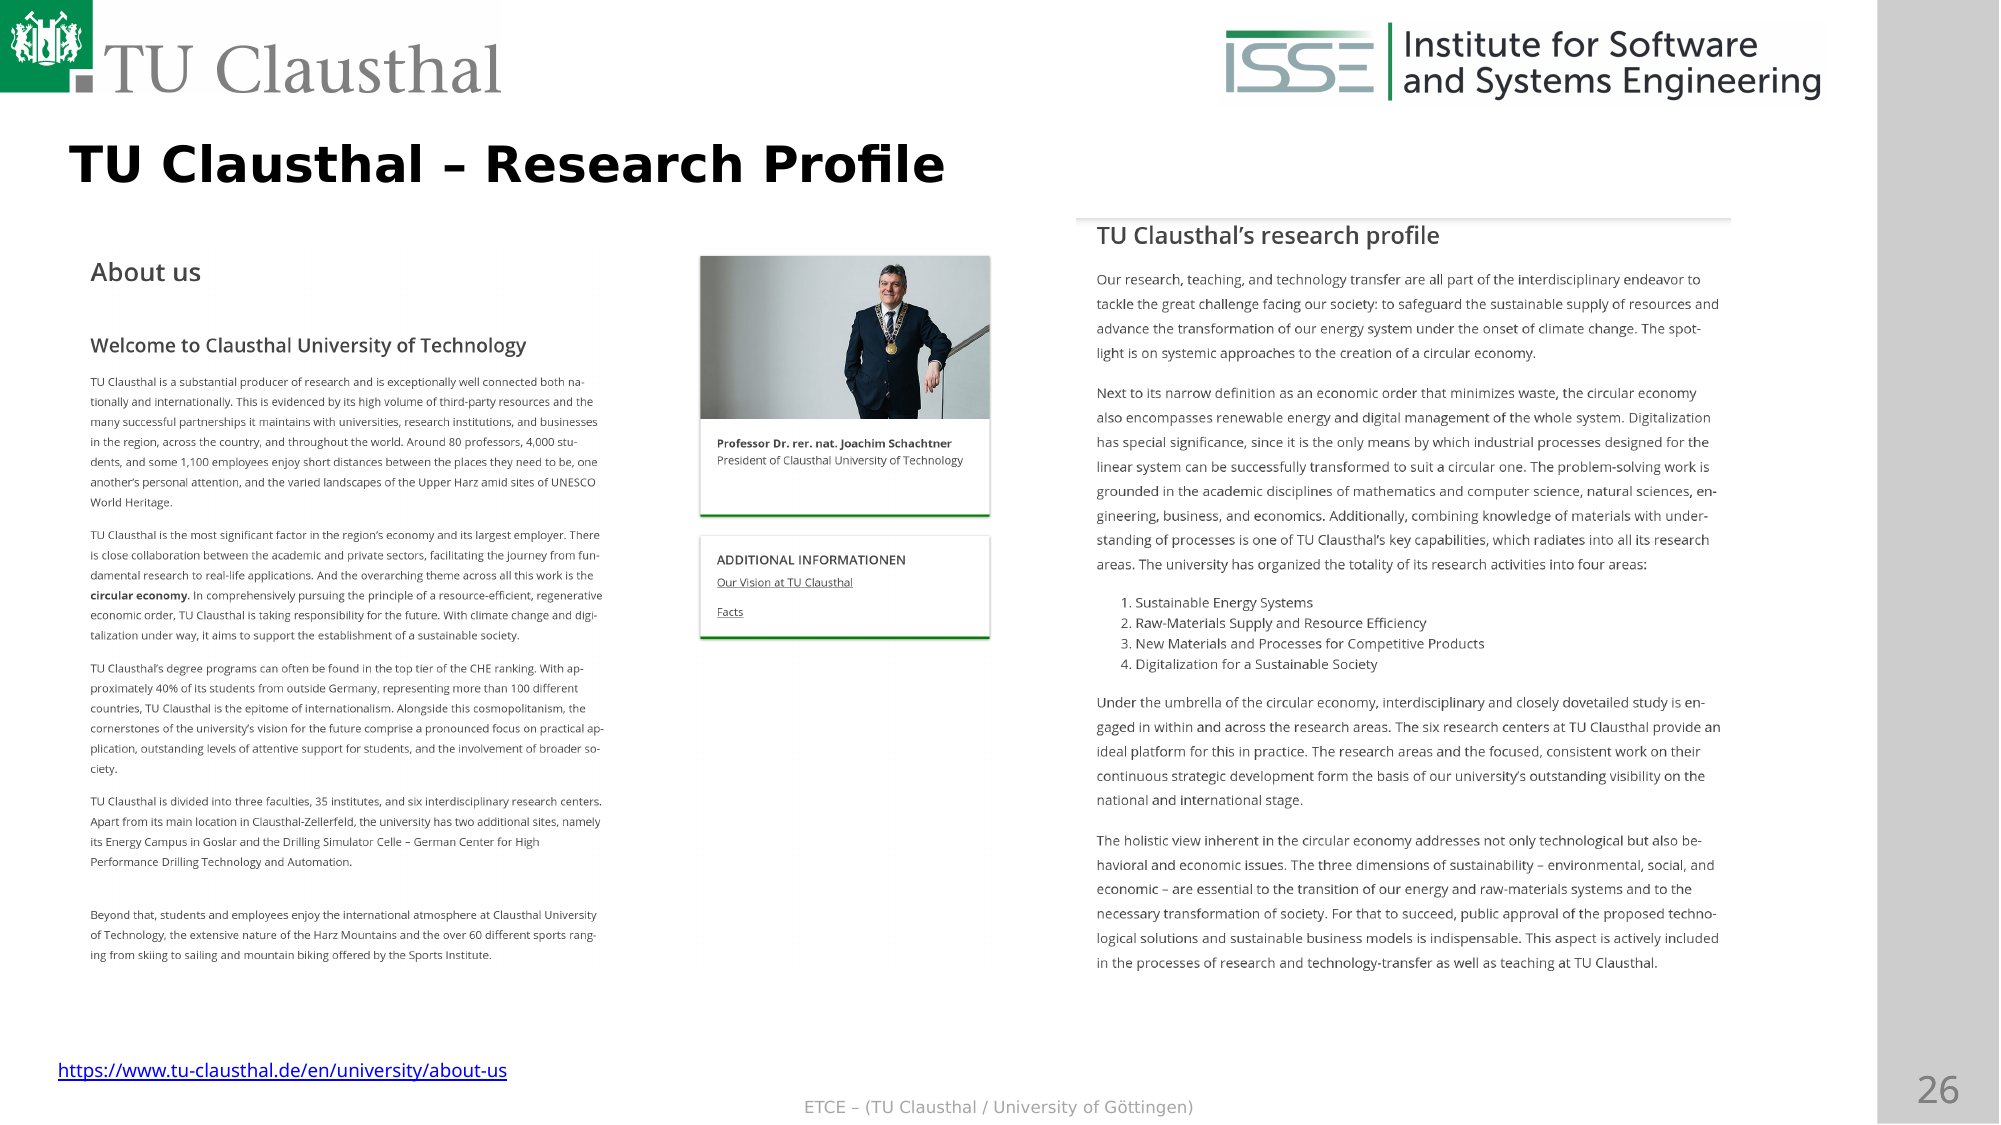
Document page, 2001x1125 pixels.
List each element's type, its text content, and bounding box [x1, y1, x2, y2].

text_box TU Clausthal – Research Profile [55, 125, 1818, 207]
picture [68, 243, 999, 966]
picture [1075, 218, 1732, 992]
picture [0, 0, 501, 93]
text_box https://www.tu-clausthal.de/en/university/about-us [43, 1051, 1106, 1092]
picture [1218, 22, 1826, 107]
